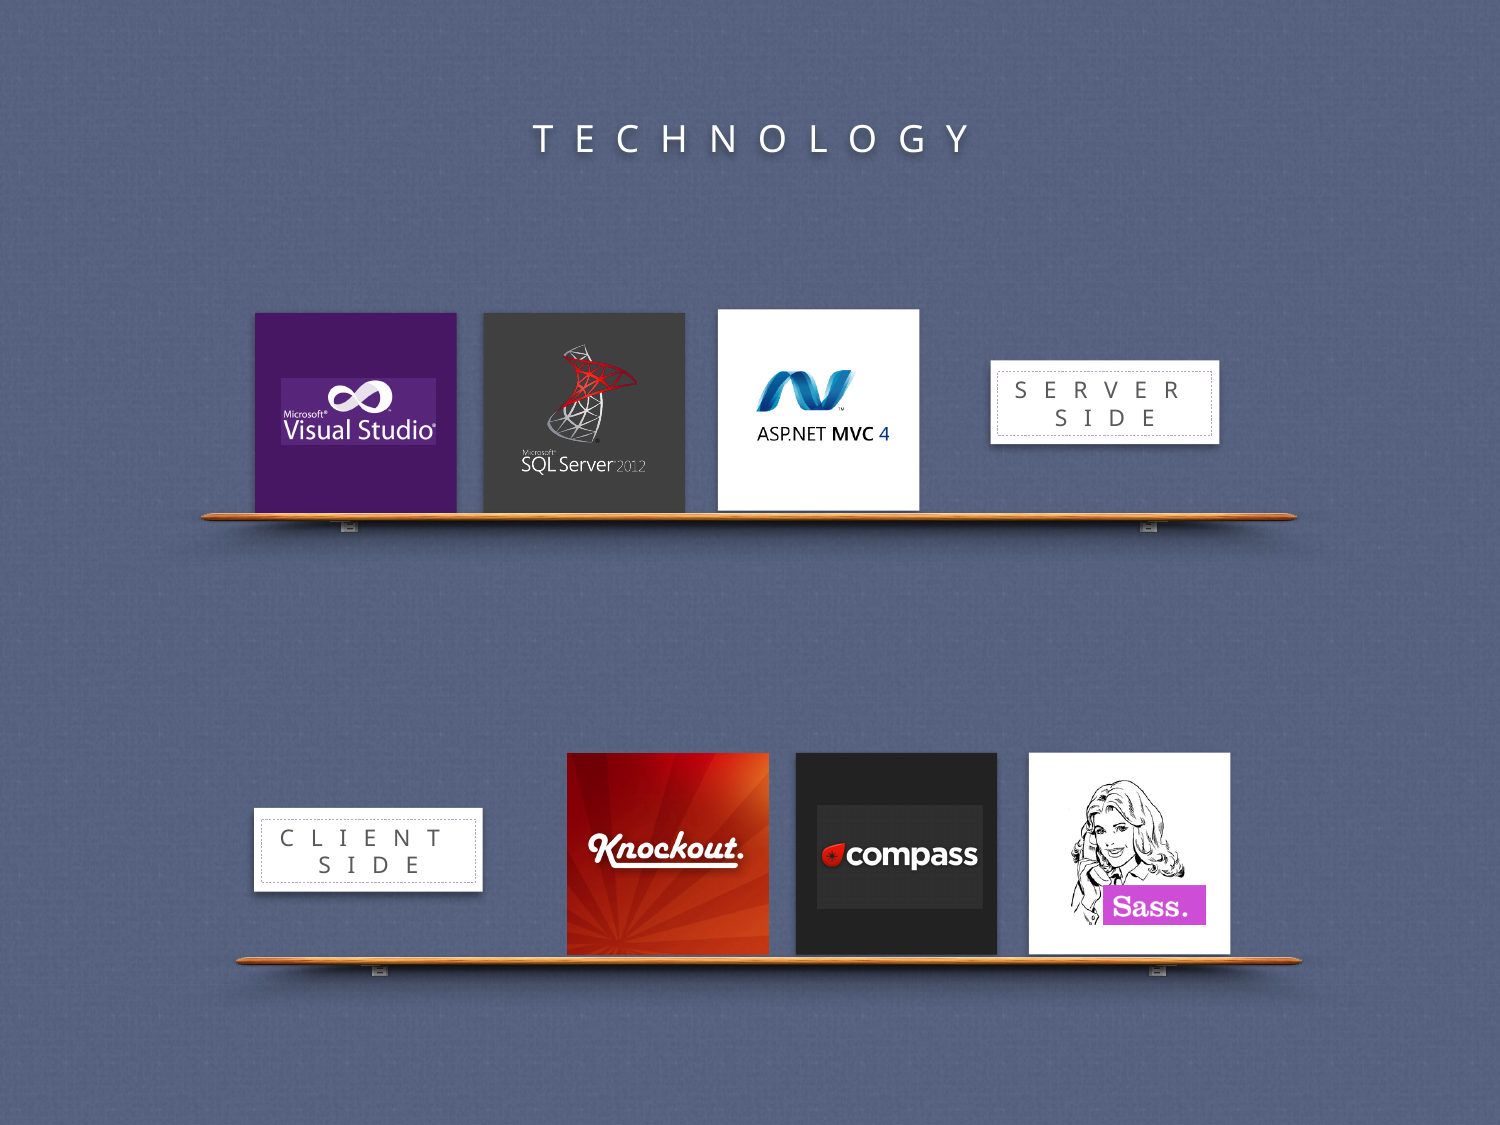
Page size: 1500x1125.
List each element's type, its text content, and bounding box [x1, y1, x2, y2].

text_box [717, 309, 920, 455]
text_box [990, 360, 1220, 445]
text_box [483, 312, 686, 455]
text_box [253, 807, 483, 892]
title technology [75, 91, 1425, 184]
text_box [1028, 752, 1231, 898]
picture [0, 0, 1500, 1125]
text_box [254, 312, 457, 455]
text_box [795, 752, 998, 898]
